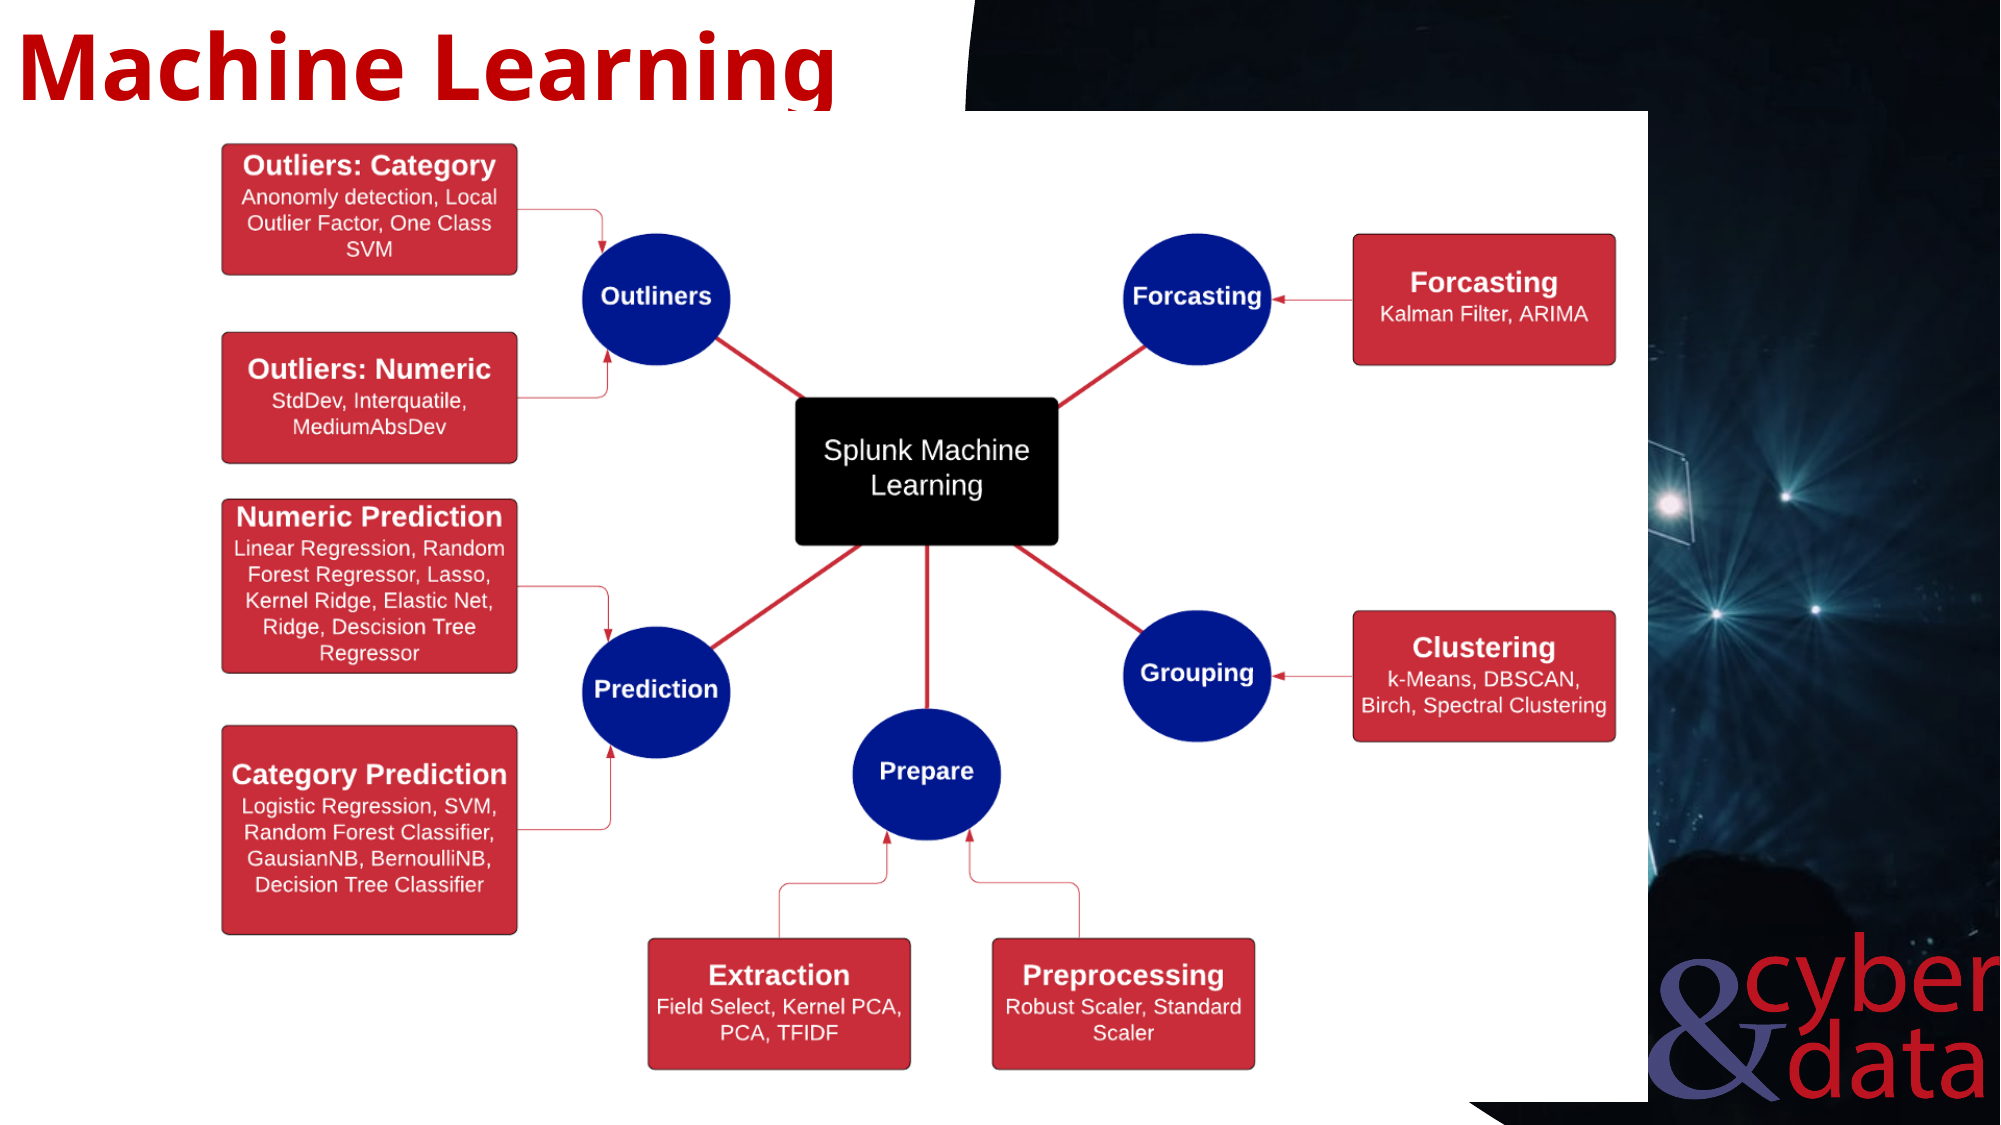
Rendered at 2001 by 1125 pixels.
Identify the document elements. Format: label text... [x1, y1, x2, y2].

title Machine Learning [0, 0, 964, 143]
picture [189, 0, 2000, 1125]
